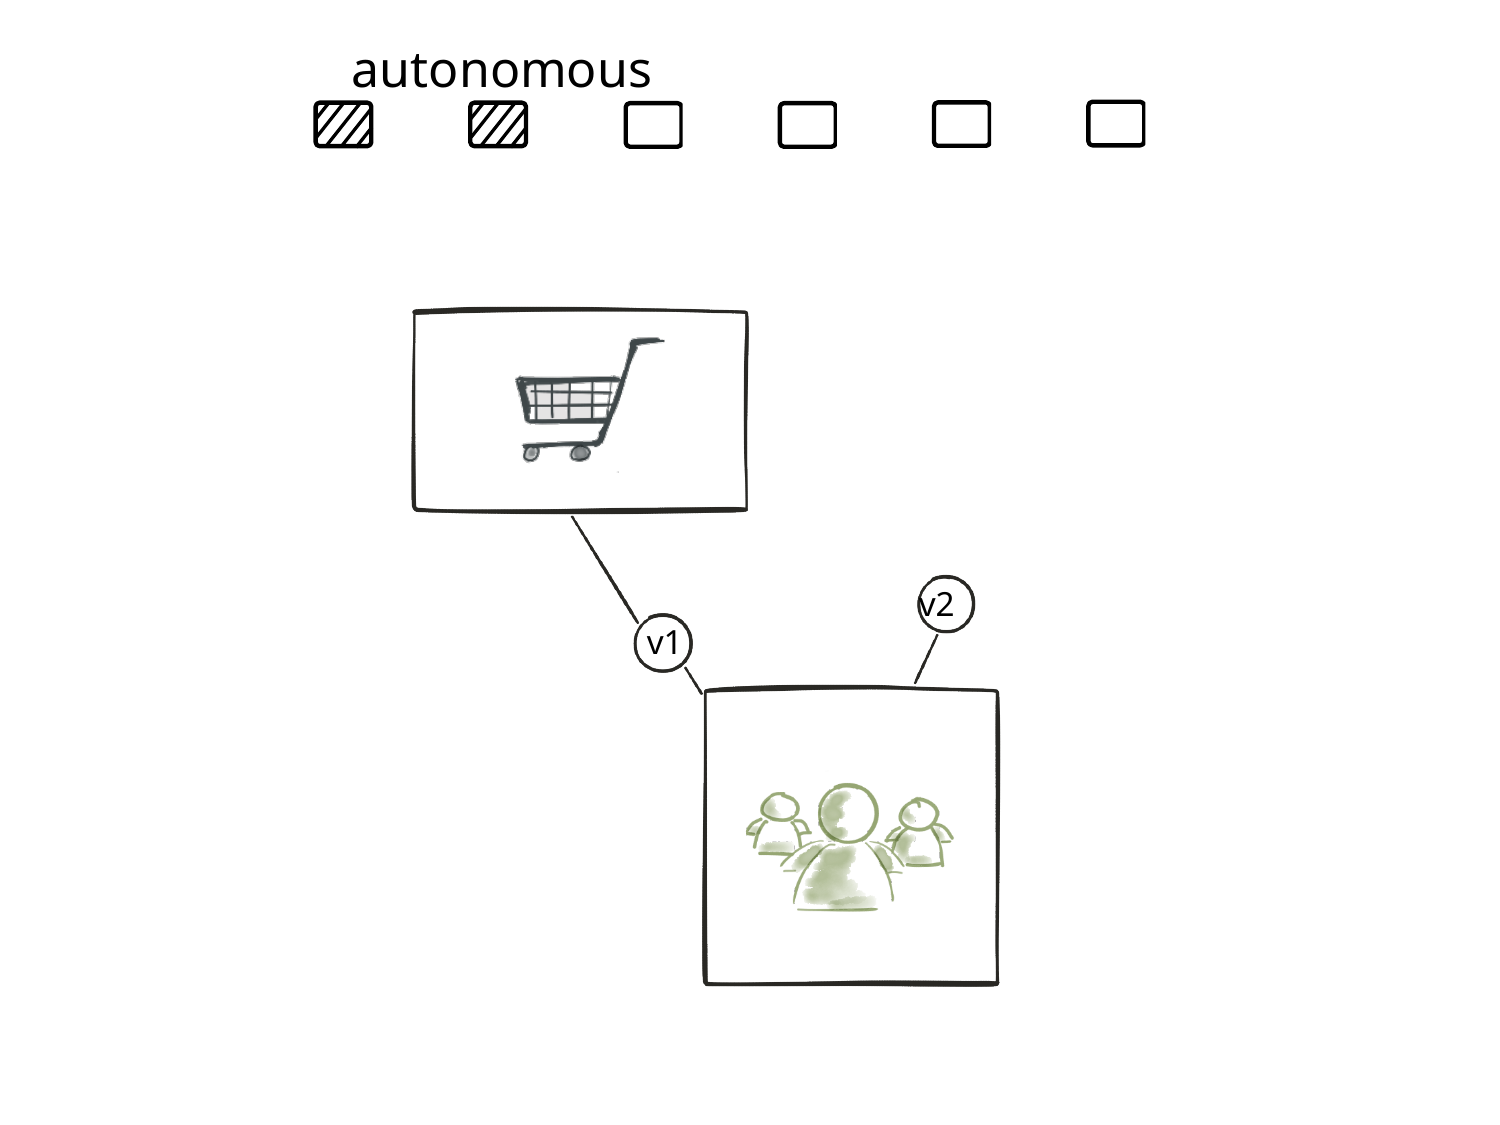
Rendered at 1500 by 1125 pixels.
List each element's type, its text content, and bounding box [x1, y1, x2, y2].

picture [930, 98, 992, 149]
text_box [373, 278, 1058, 1005]
picture [776, 99, 838, 149]
picture [1084, 97, 1146, 148]
picture [467, 99, 529, 149]
picture [621, 99, 683, 149]
text_box autonomous [337, 29, 668, 105]
picture [312, 99, 374, 149]
